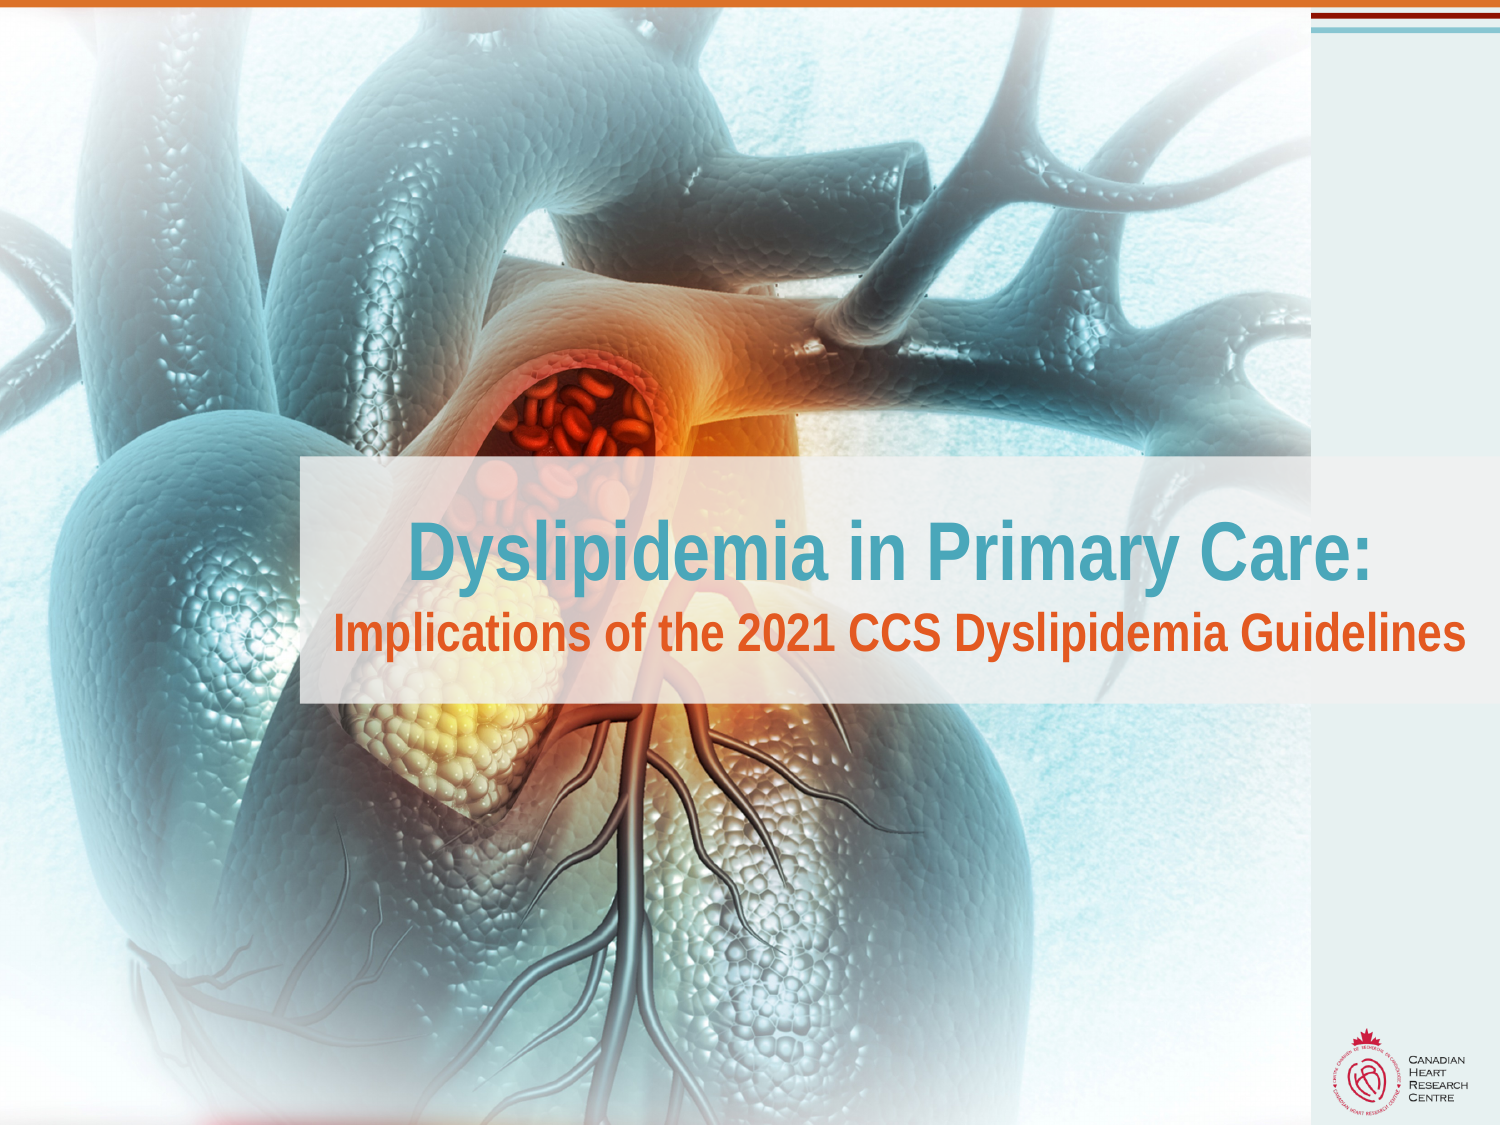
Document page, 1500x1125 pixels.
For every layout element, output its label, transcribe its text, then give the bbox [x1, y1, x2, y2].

text_box [1311, 12, 1500, 20]
text_box [0, 0, 1500, 8]
text_box [1311, 26, 1500, 34]
picture [1330, 1028, 1470, 1119]
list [0, 1, 1311, 1125]
text_box Dyslipidemia in Primary Care: Implications of the 2021 CCS Dyslipidemia Guidelines [1311, 455, 1500, 705]
